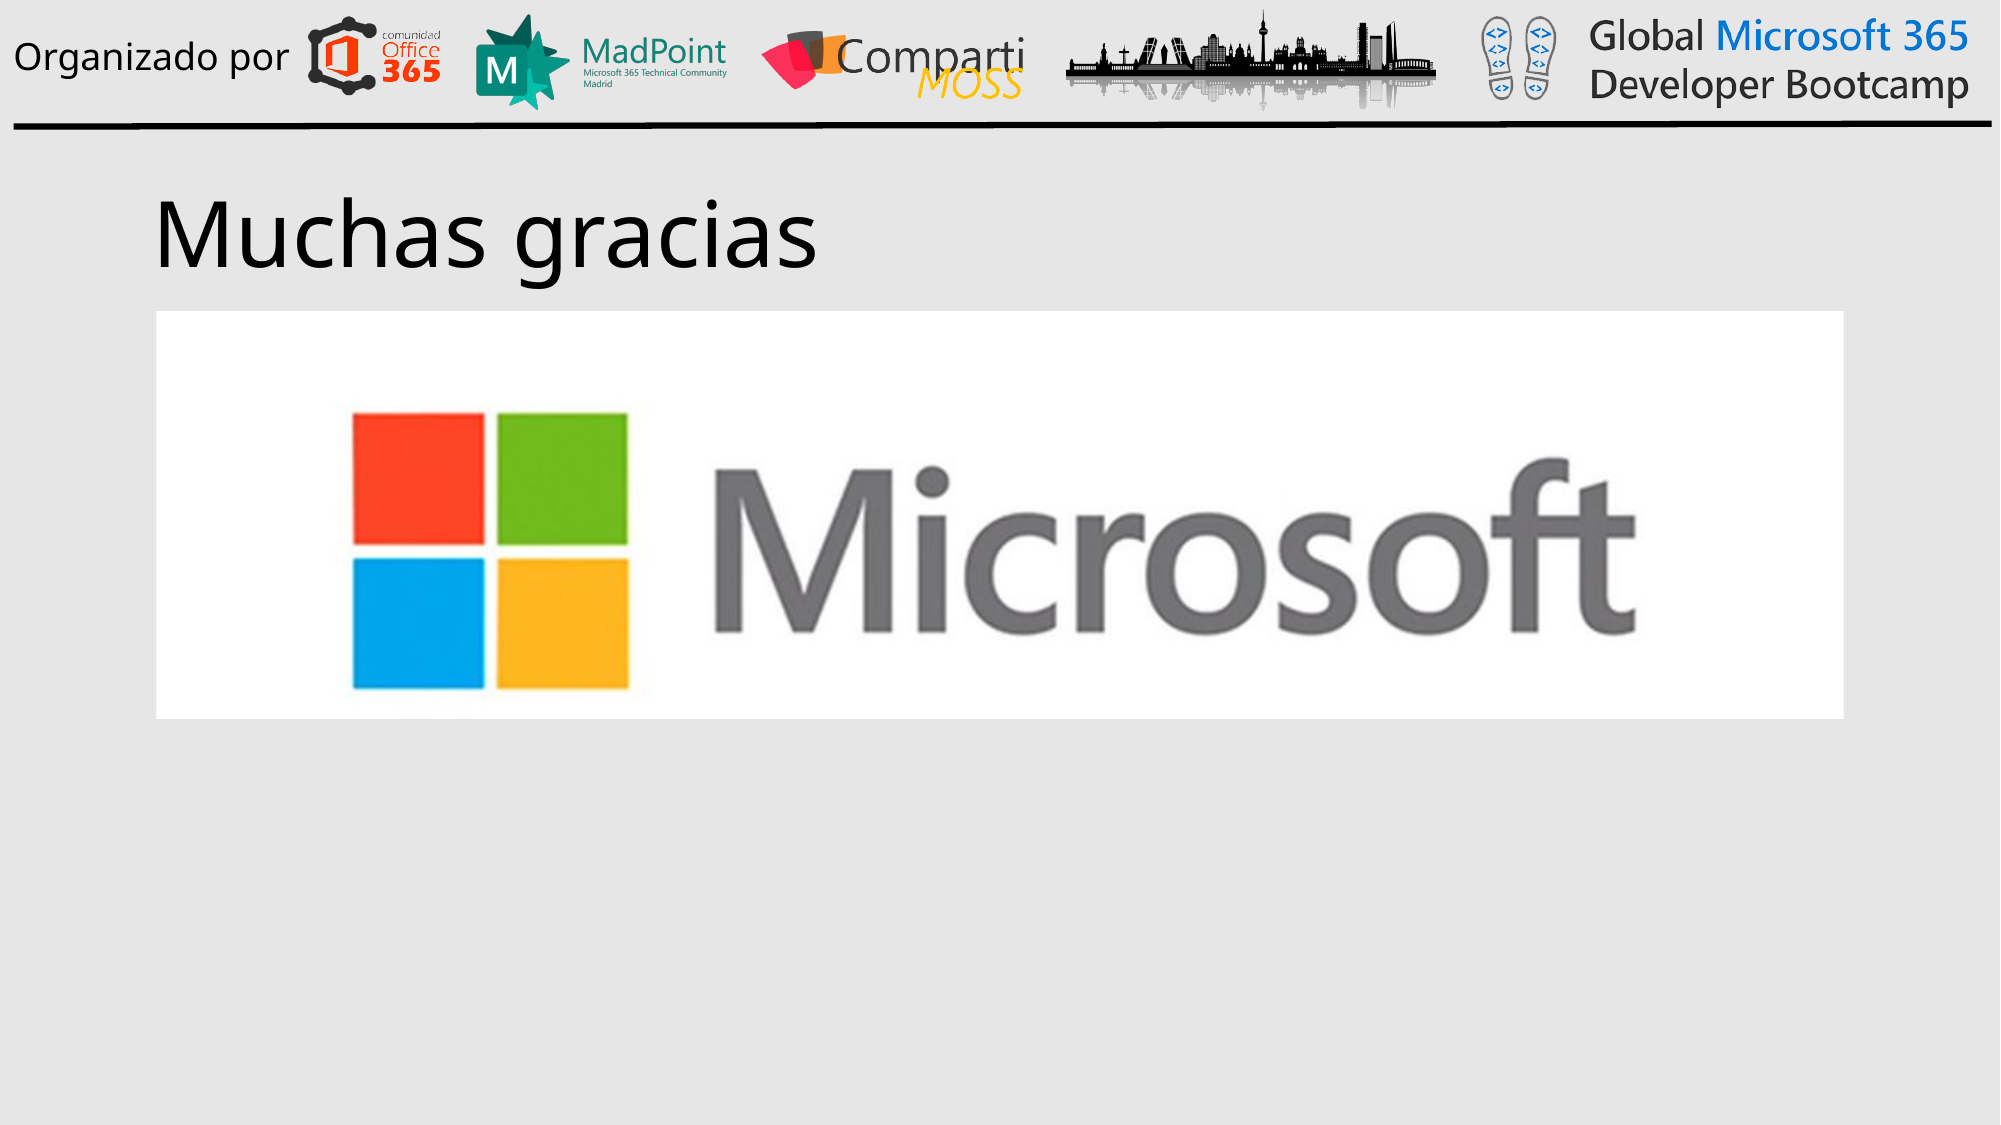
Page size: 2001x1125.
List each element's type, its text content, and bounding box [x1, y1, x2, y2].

picture [156, 311, 1844, 719]
picture [471, 9, 732, 115]
picture [1066, 0, 1436, 121]
picture [1478, 12, 1970, 111]
picture [303, 11, 444, 100]
picture [759, 22, 1032, 102]
title Muchas gracias [137, 163, 1863, 312]
